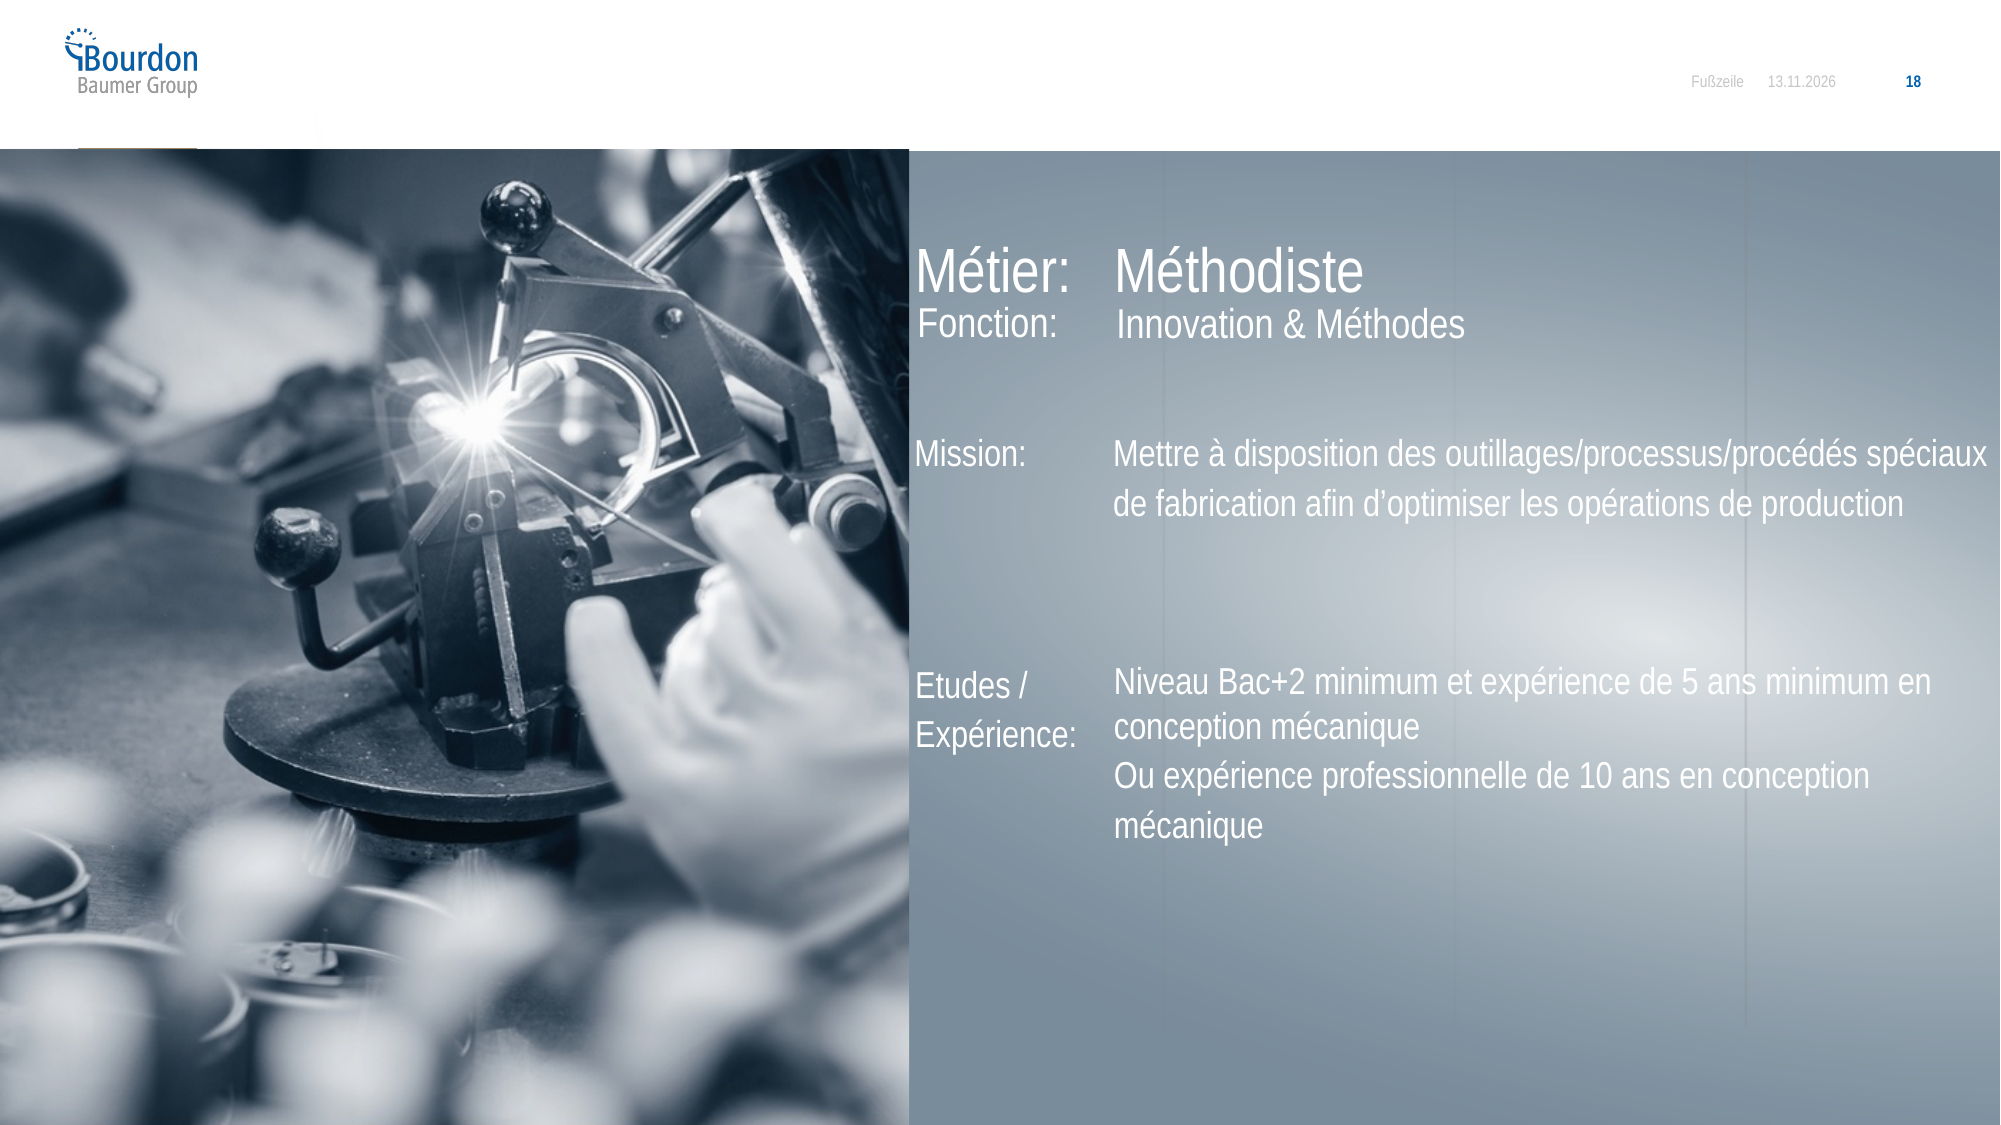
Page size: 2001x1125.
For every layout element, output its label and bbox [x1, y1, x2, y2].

text_box [0, 0, 2000, 1125]
picture [0, 149, 910, 1125]
